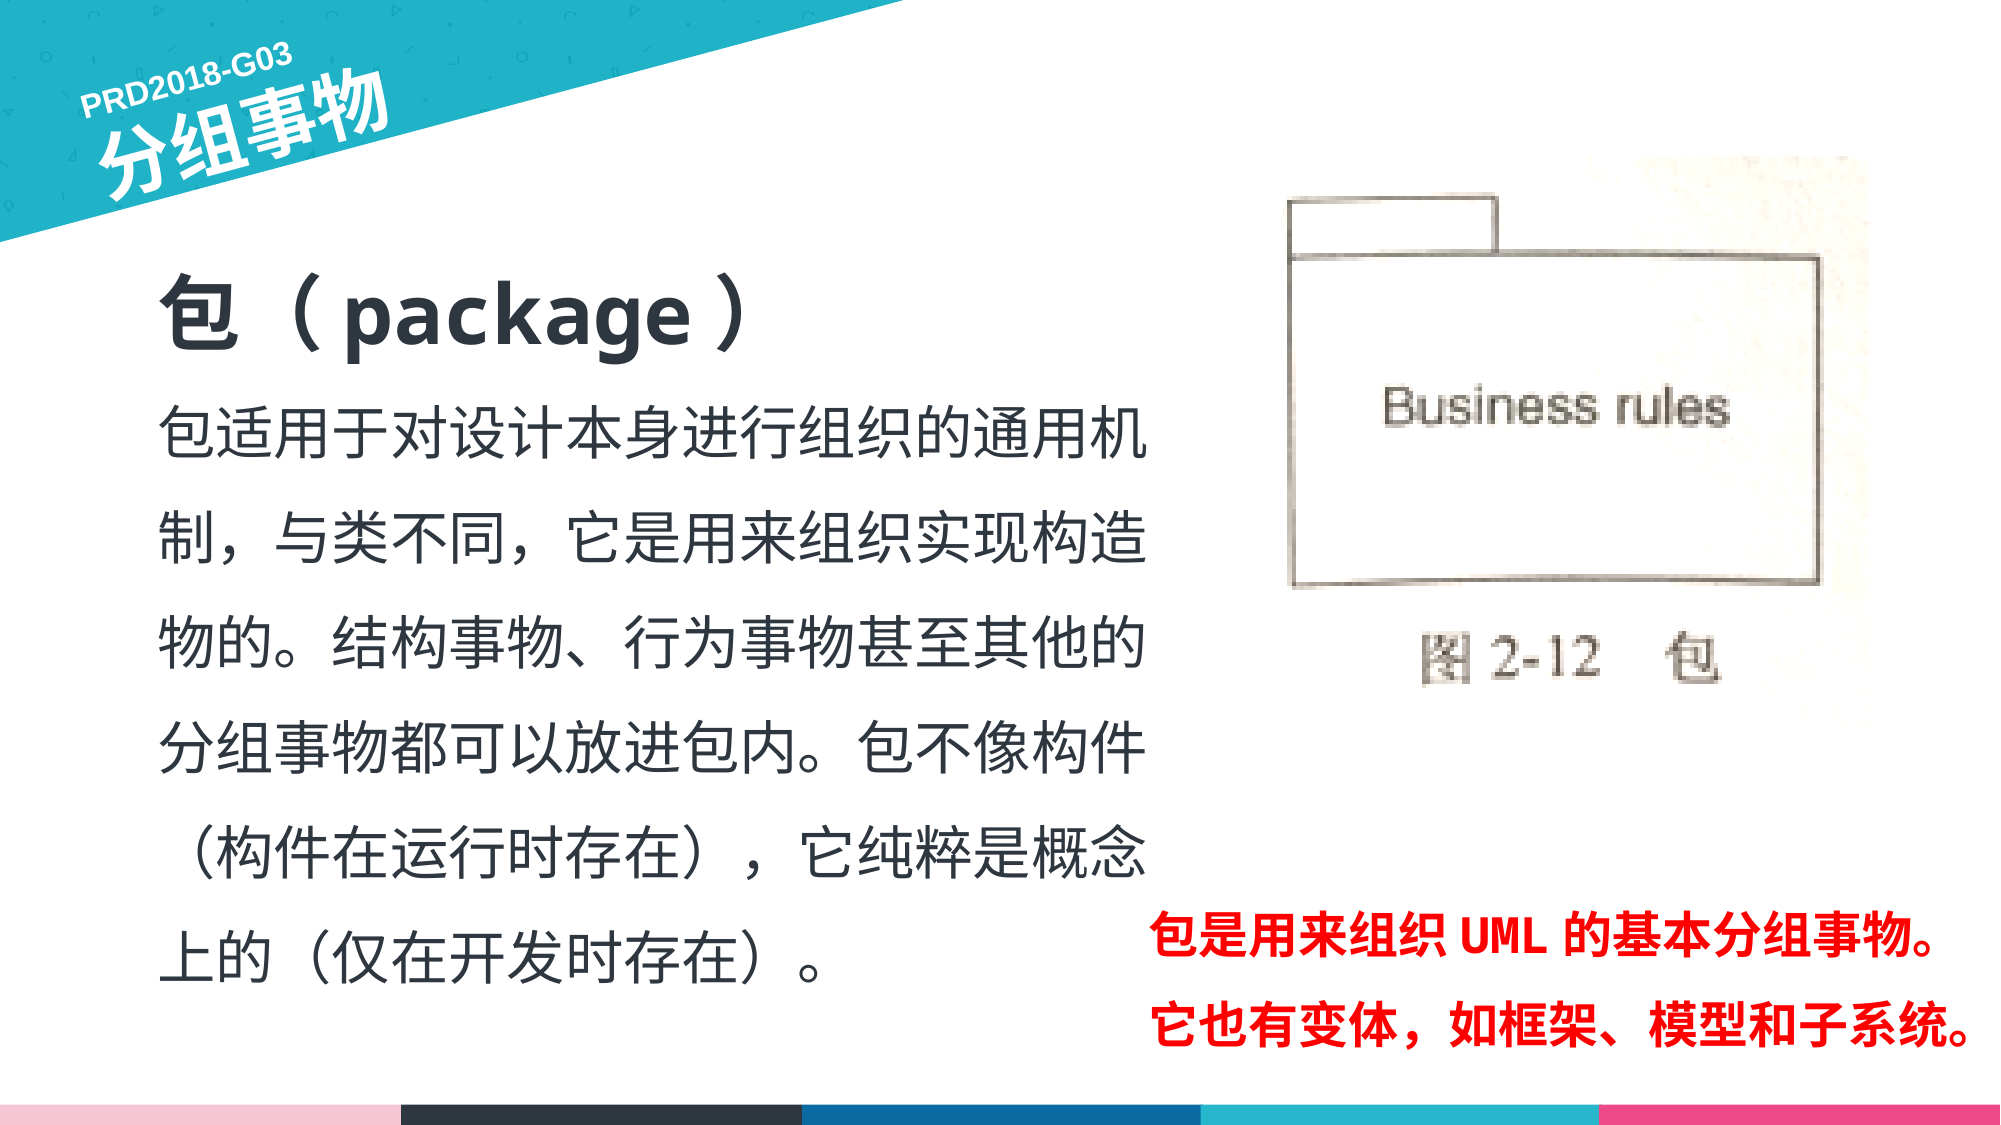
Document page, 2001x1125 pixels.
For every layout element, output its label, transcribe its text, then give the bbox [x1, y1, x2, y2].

text_box 包是用来组织UML的基本分组事物。它也有变体，如框架、模型和子系统。 [1134, 865, 2000, 1061]
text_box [0, 1104, 2000, 1125]
text_box PRD2018-G03 分组事物 [59, 0, 416, 225]
picture [1227, 156, 1869, 729]
text_box [0, 0, 367, 243]
text_box 包（package） 包适用于对设计本身进行组织的通用机制，与类不同，它是用来组织实现构造物的。结构事物、行为事物甚至其他的分组事物都可以放进包内。包不像构件（构件在运行时存在），它纯粹是概念上的（仅在开发时存在）。 [142, 204, 1212, 999]
text_box [379, 0, 904, 131]
